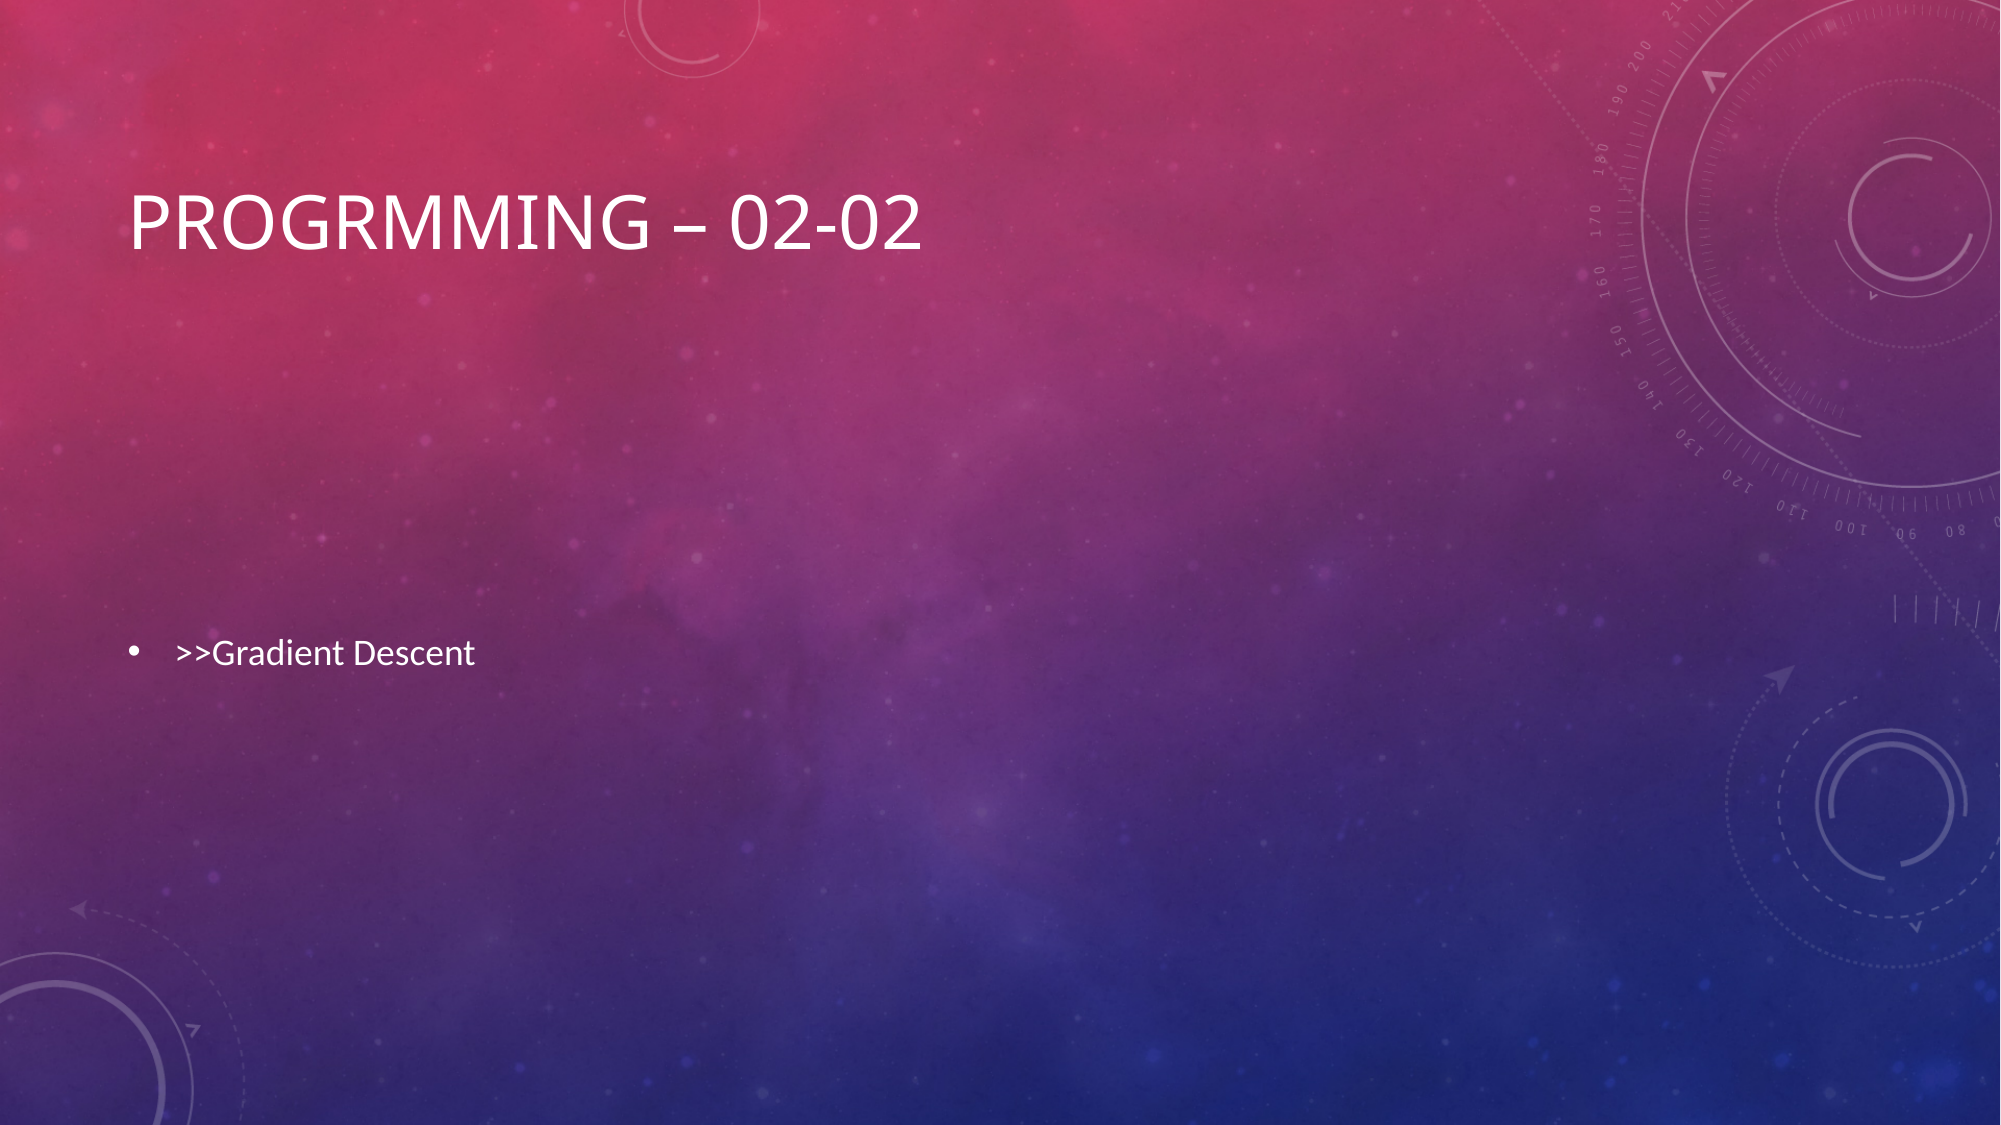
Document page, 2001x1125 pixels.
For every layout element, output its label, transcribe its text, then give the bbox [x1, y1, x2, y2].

list >>Gradient Descent [112, 351, 1775, 950]
title Progrmming – 02-02 [112, 99, 1775, 339]
picture [0, 0, 2001, 1125]
